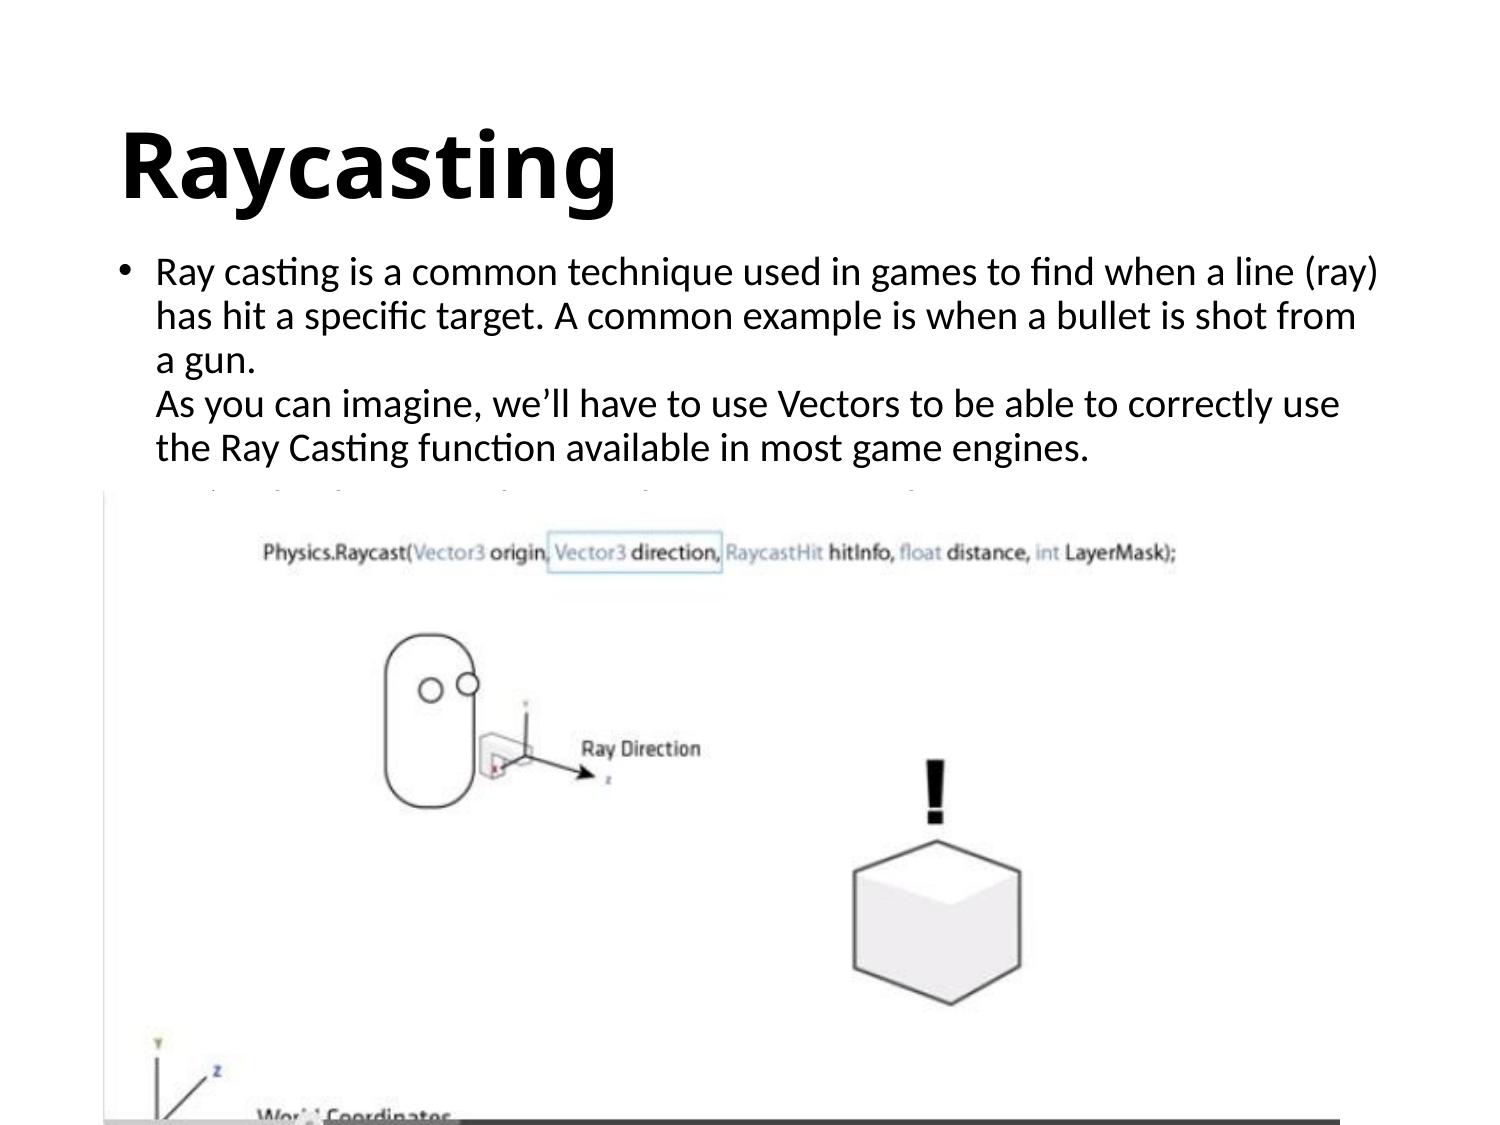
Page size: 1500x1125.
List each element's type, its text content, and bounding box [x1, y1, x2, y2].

list Ray casting is a common technique used in games to find when a line (ray) has hit a specific target. A common example is when a bullet is shot from a gun. As you can imagine, we’ll have to use Vectors to be able to correctly use the Ray Casting function available in most game engines. Let’s take this example from the Unity Tutorials: [103, 242, 1397, 539]
title Raycasting [103, 59, 1397, 242]
picture [103, 491, 1340, 1125]
